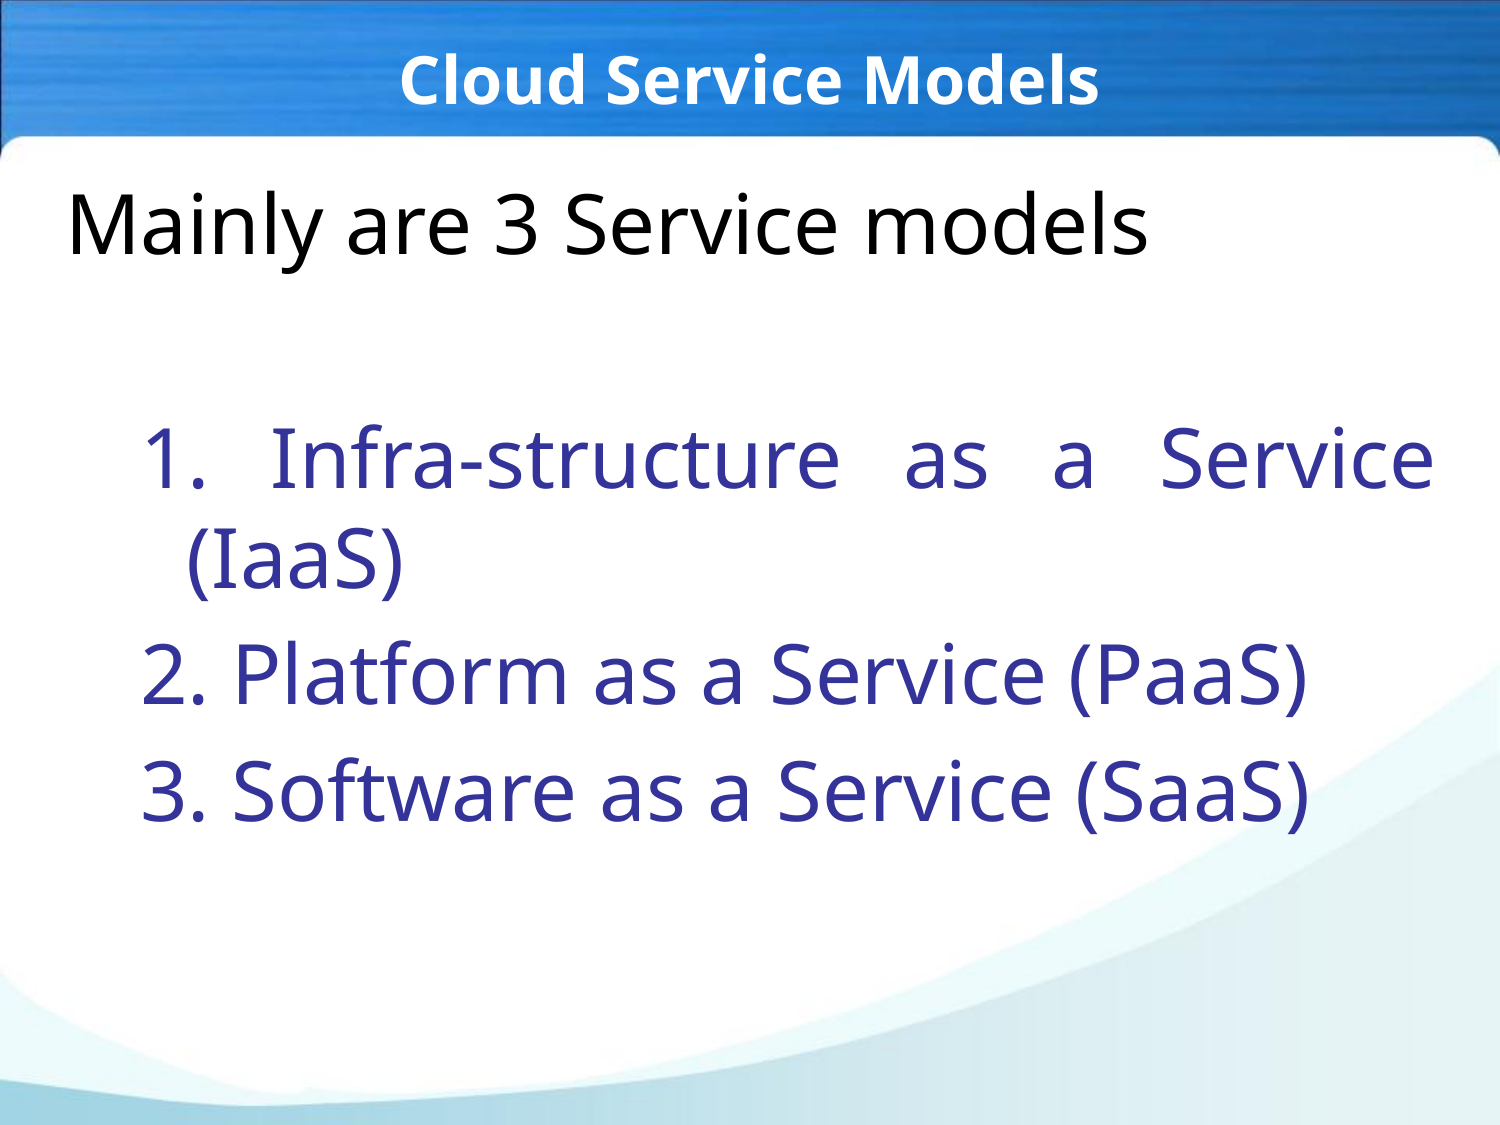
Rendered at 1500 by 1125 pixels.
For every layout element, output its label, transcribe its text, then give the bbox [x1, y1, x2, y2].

title Cloud Service Models [74, 18, 1426, 138]
picture [0, 0, 1500, 1125]
list Mainly are 3 Service models 1. Infra-structure as a Service (IaaS) 2. Platform as a Service (PaaS) 3. Software as a Service (SaaS) [49, 163, 1454, 1079]
